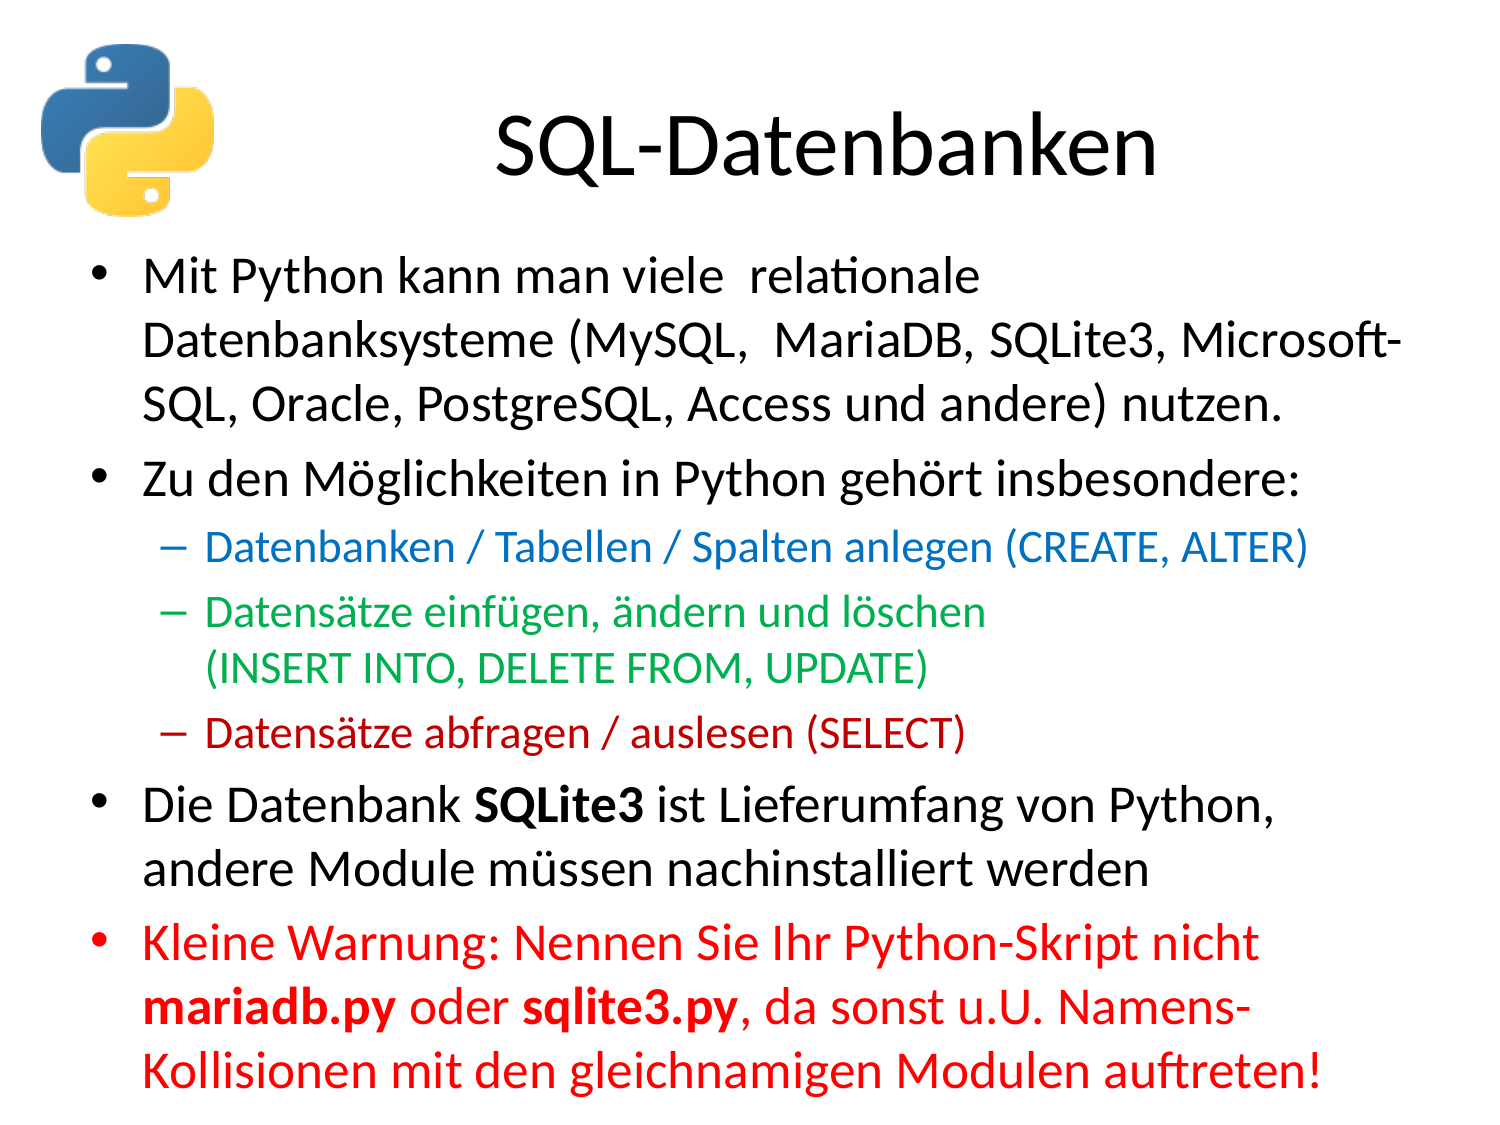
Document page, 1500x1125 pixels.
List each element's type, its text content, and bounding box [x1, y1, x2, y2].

picture [41, 44, 214, 217]
title SQL-Datenbanken [230, 45, 1425, 232]
list Mit Python kann man viele relationale Datenbanksysteme (MySQL, MariaDB, SQLite3, Microsoft-SQL, Oracle, PostgreSQL, Access und andere) nutzen. Zu den Möglichkeiten in Python gehört insbesondere: Datenbanken / Tabellen / Spalten anlegen (CREATE, ALTER) Datensätze einfügen, ändern und löschen (INSERT INTO, DELETE FROM, UPDATE) Datensätze abfragen / auslesen (SELECT) Die Datenbank SQLite3 ist Lieferumfang von Python, andere Module müssen nachinstalliert werden Kleine Warnung: Nennen Sie Ihr Python-Skript nicht mariadb.py oder sqlite3.py, da sonst u.U. Namens-Kollisionen mit den gleichnamigen Modulen auftreten! [75, 232, 1425, 1118]
